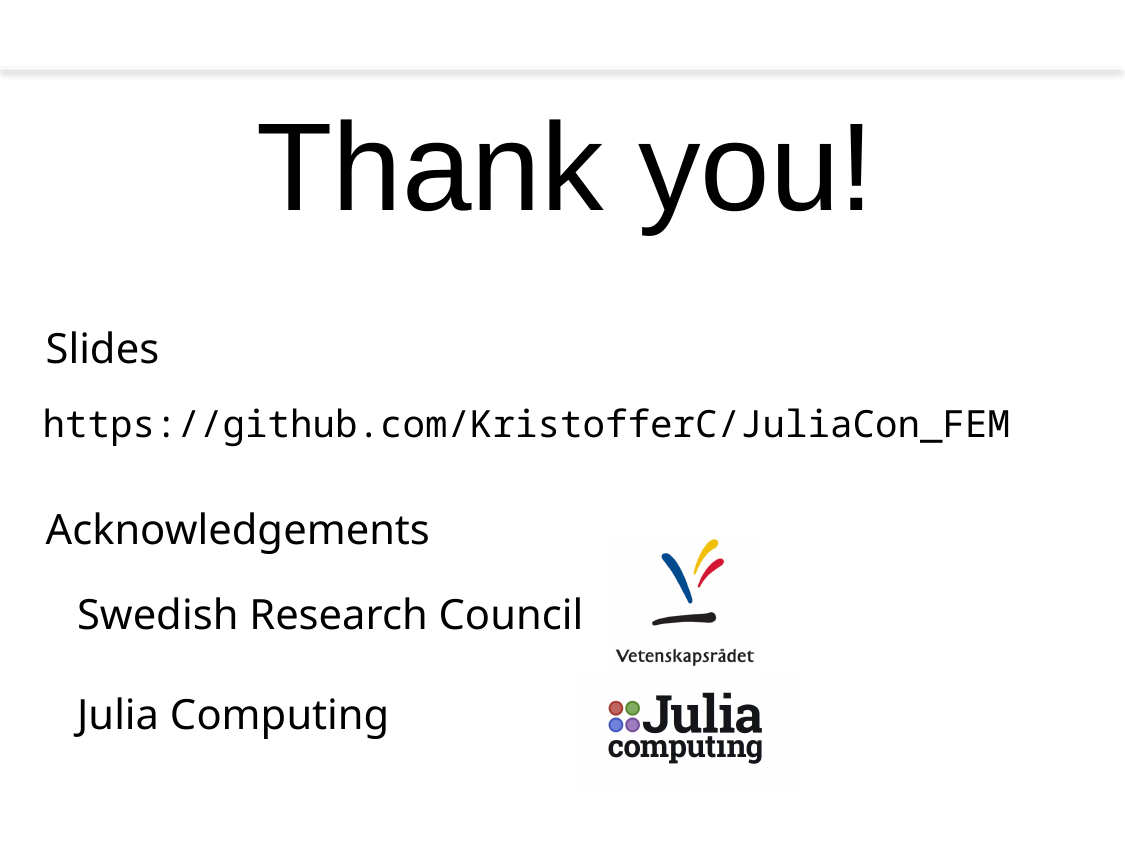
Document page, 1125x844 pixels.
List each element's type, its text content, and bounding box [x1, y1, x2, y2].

text_box Swedish Research Council Julia Computing [62, 580, 213, 731]
text_box Acknowledgements [30, 495, 181, 646]
picture [574, 534, 798, 793]
text_box Slides [30, 314, 472, 477]
text_box Thank you! [195, 77, 937, 273]
text_box https://github.com/KristofferC/JuliaCon_FEM [27, 392, 178, 543]
